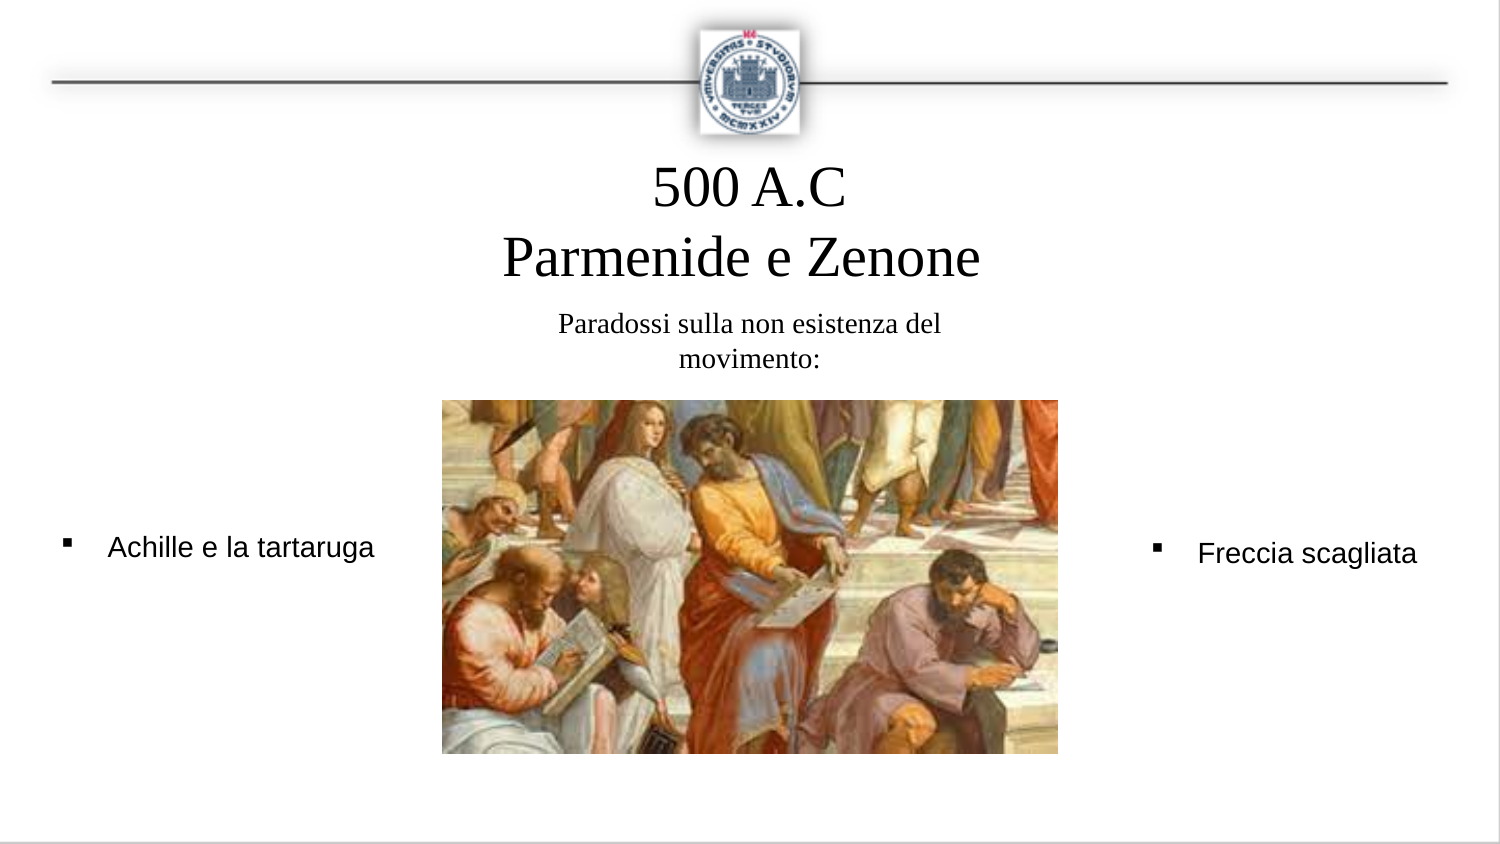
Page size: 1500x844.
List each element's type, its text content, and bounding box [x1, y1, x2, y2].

text_box Paradossi sulla non esistenza del movimento: [536, 296, 964, 382]
text_box Achille e la tartaruga [46, 521, 390, 572]
text_box Freccia scagliata [1136, 526, 1433, 577]
text_box 500 A.C Parmenide e Zenone [364, 140, 1136, 296]
picture [0, 0, 1500, 844]
